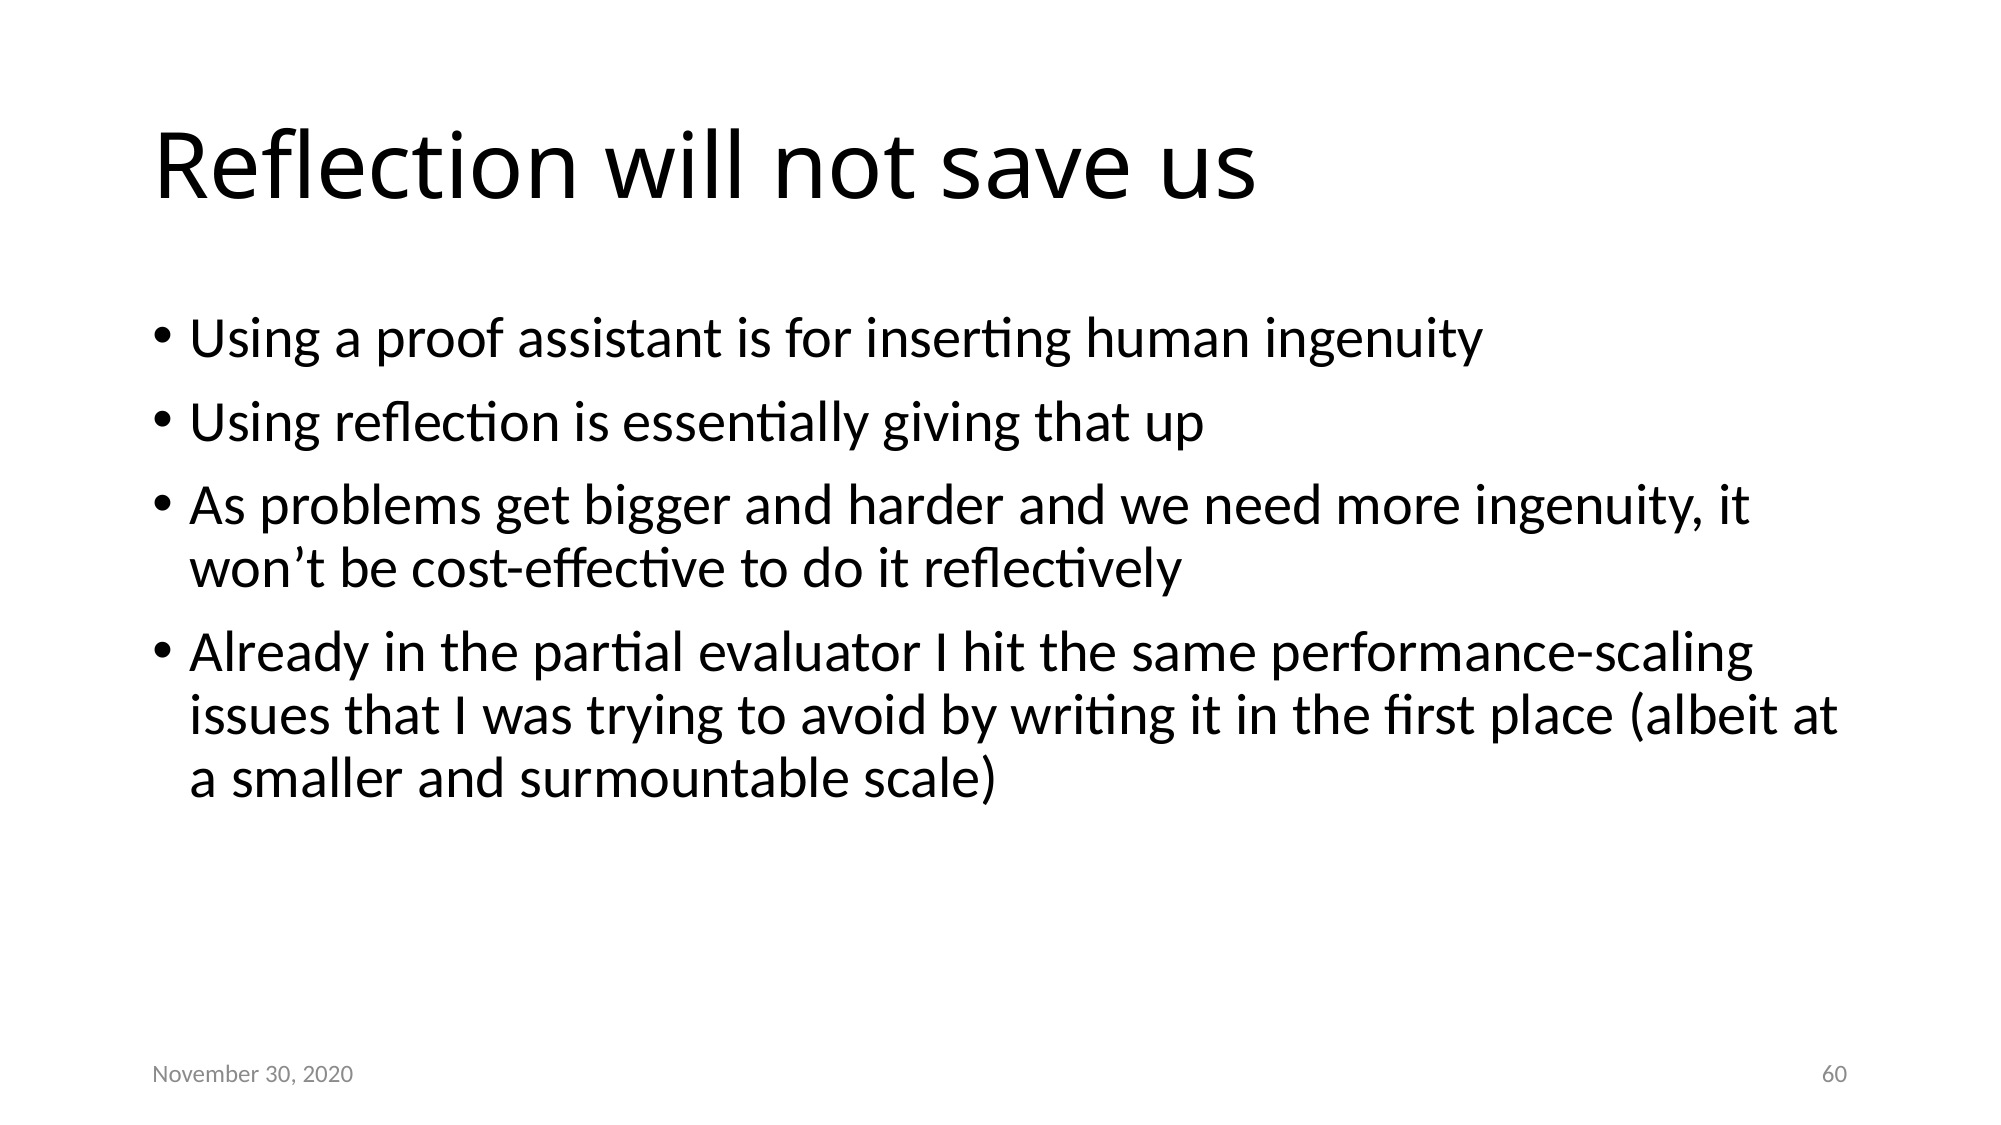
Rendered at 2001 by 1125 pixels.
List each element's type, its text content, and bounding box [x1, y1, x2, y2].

list Using a proof assistant is for inserting human ingenuity Using reflection is essentially giving that up As problems get bigger and harder and we need more ingenuity, it won’t be cost-effective to do it reflectively Already in the partial evaluator I hit the same performance-scaling issues that I was trying to avoid by writing it in the first place (albeit at a smaller and surmountable scale) [137, 299, 1863, 1014]
slide_number 60 [1412, 1042, 1863, 1103]
title Reflection will not save us [137, 59, 1863, 278]
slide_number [137, 1042, 588, 1103]
